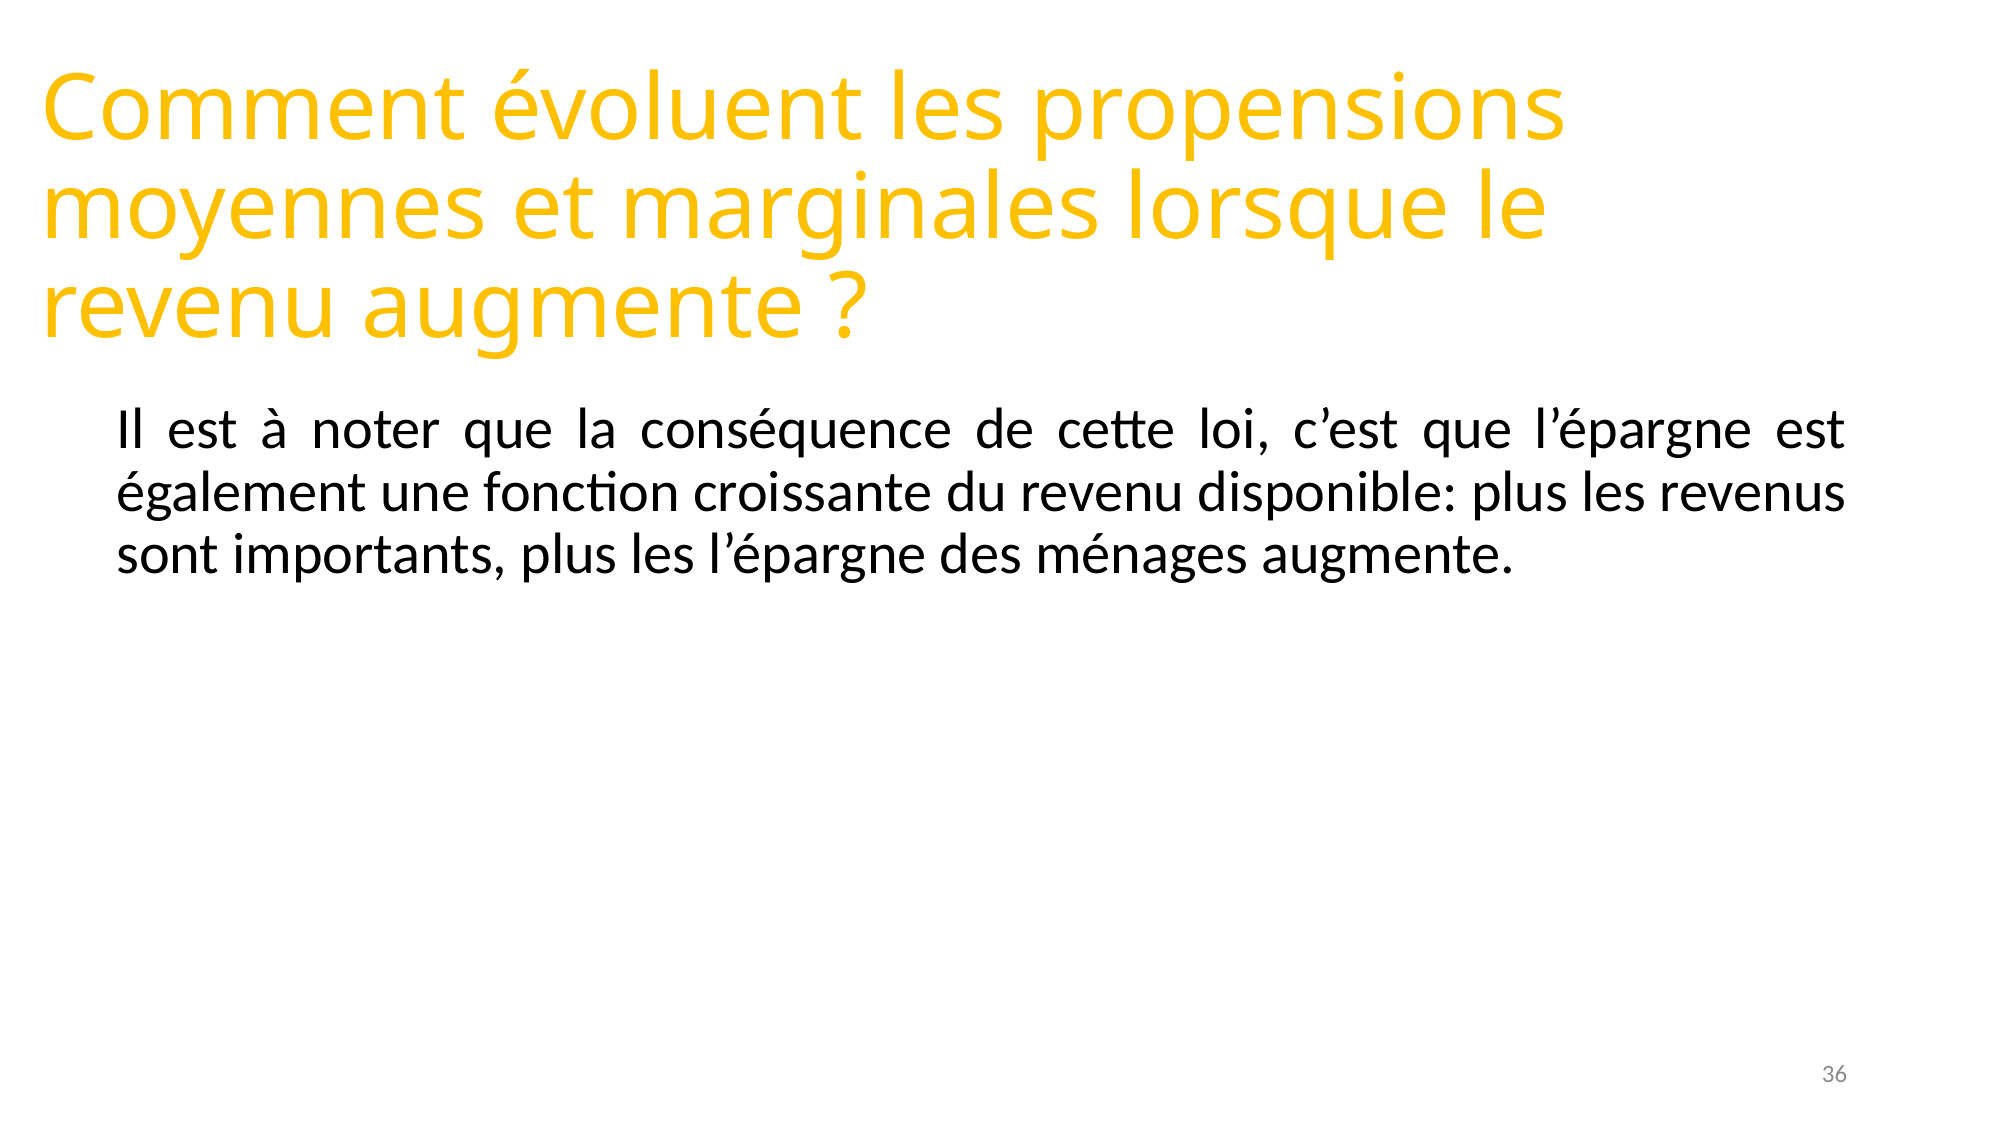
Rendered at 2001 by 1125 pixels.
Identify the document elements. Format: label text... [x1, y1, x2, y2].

title Comment évoluent les propensions moyennes et marginales lorsque le revenu augmente ? [25, 100, 1787, 318]
list Il est à noter que la conséquence de cette loi, c’est que l’épargne est également une fonction croissante du revenu disponible: plus les revenus sont importants, plus les l’épargne des ménages augmente. [101, 299, 1863, 1014]
slide_number 36 [1412, 1042, 1863, 1103]
